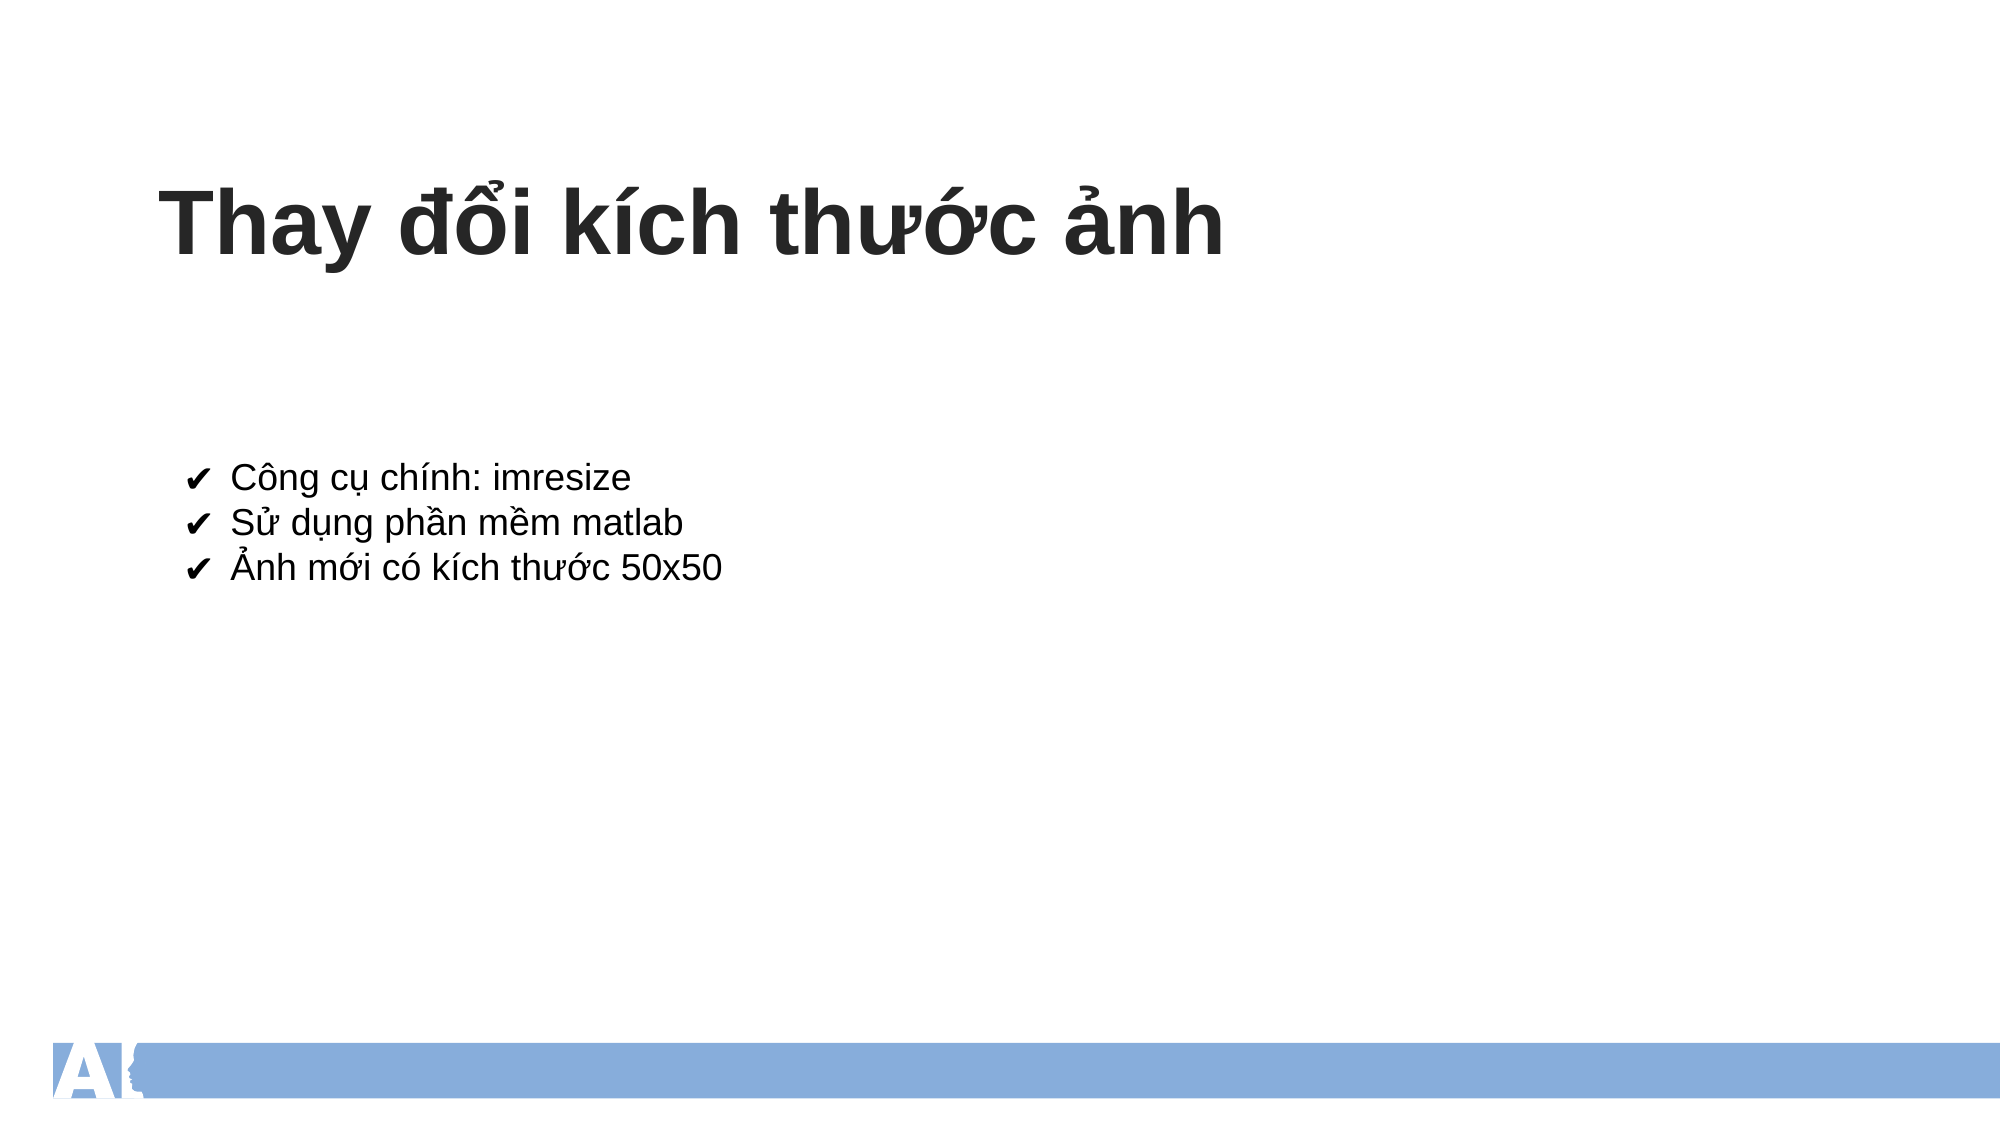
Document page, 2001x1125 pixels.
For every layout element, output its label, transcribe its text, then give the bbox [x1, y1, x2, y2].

text_box Thay đổi kích thước ảnh [143, 155, 1352, 281]
text_box Công cụ chính: imresize Sử dụng phần mềm matlab Ảnh mới có kích thước 50x50 [168, 445, 1169, 596]
